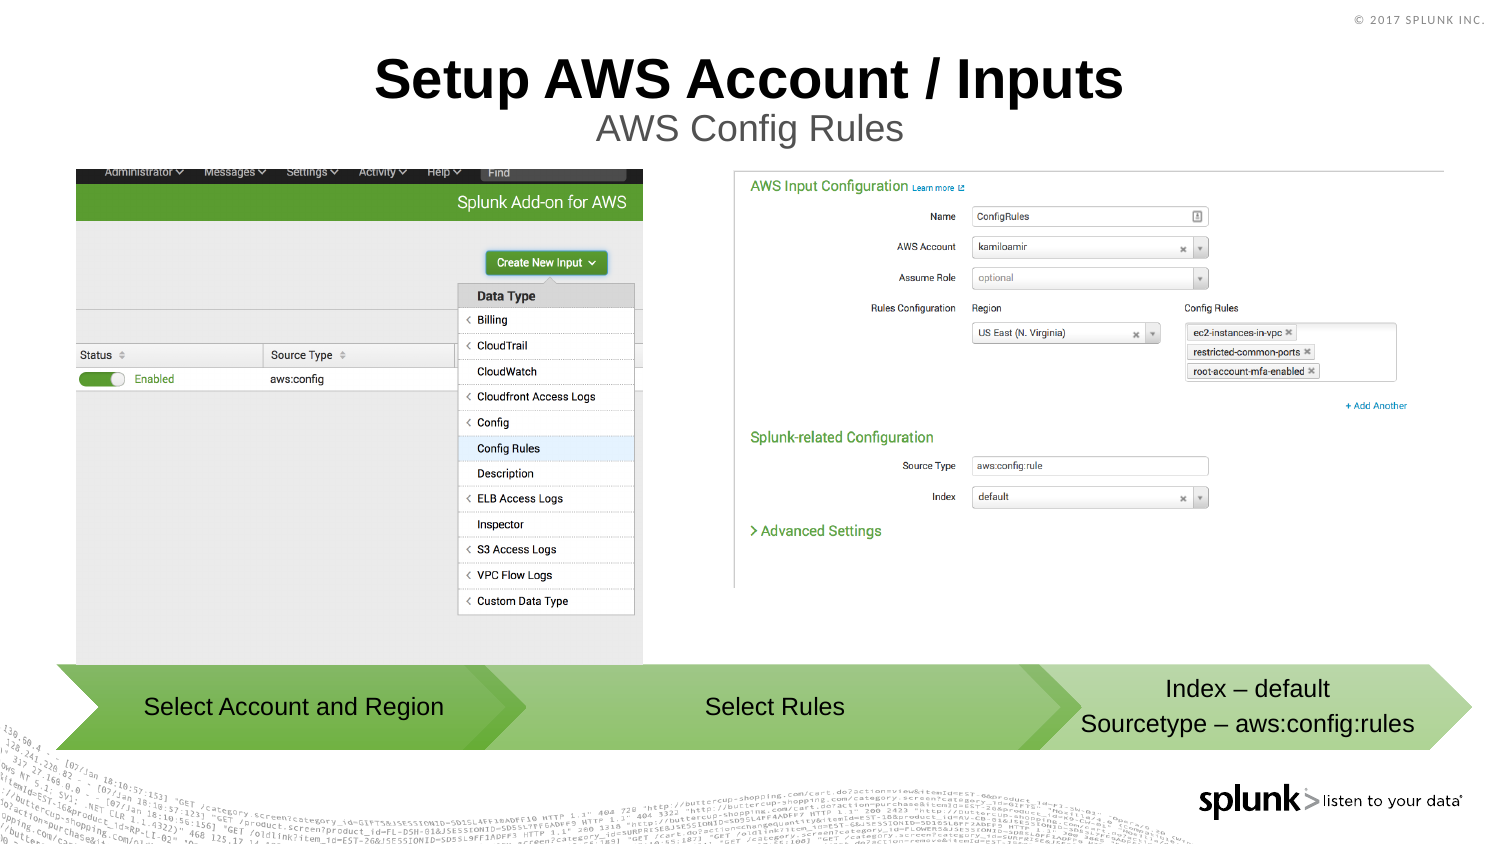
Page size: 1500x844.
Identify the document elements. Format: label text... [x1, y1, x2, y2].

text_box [56, 664, 1473, 750]
picture [0, 142, 1500, 844]
picture [0, 0, 1500, 108]
subtitle AWS Config Rules [0, 108, 1500, 142]
title Setup AWS Account / Inputs [56, 38, 1444, 93]
